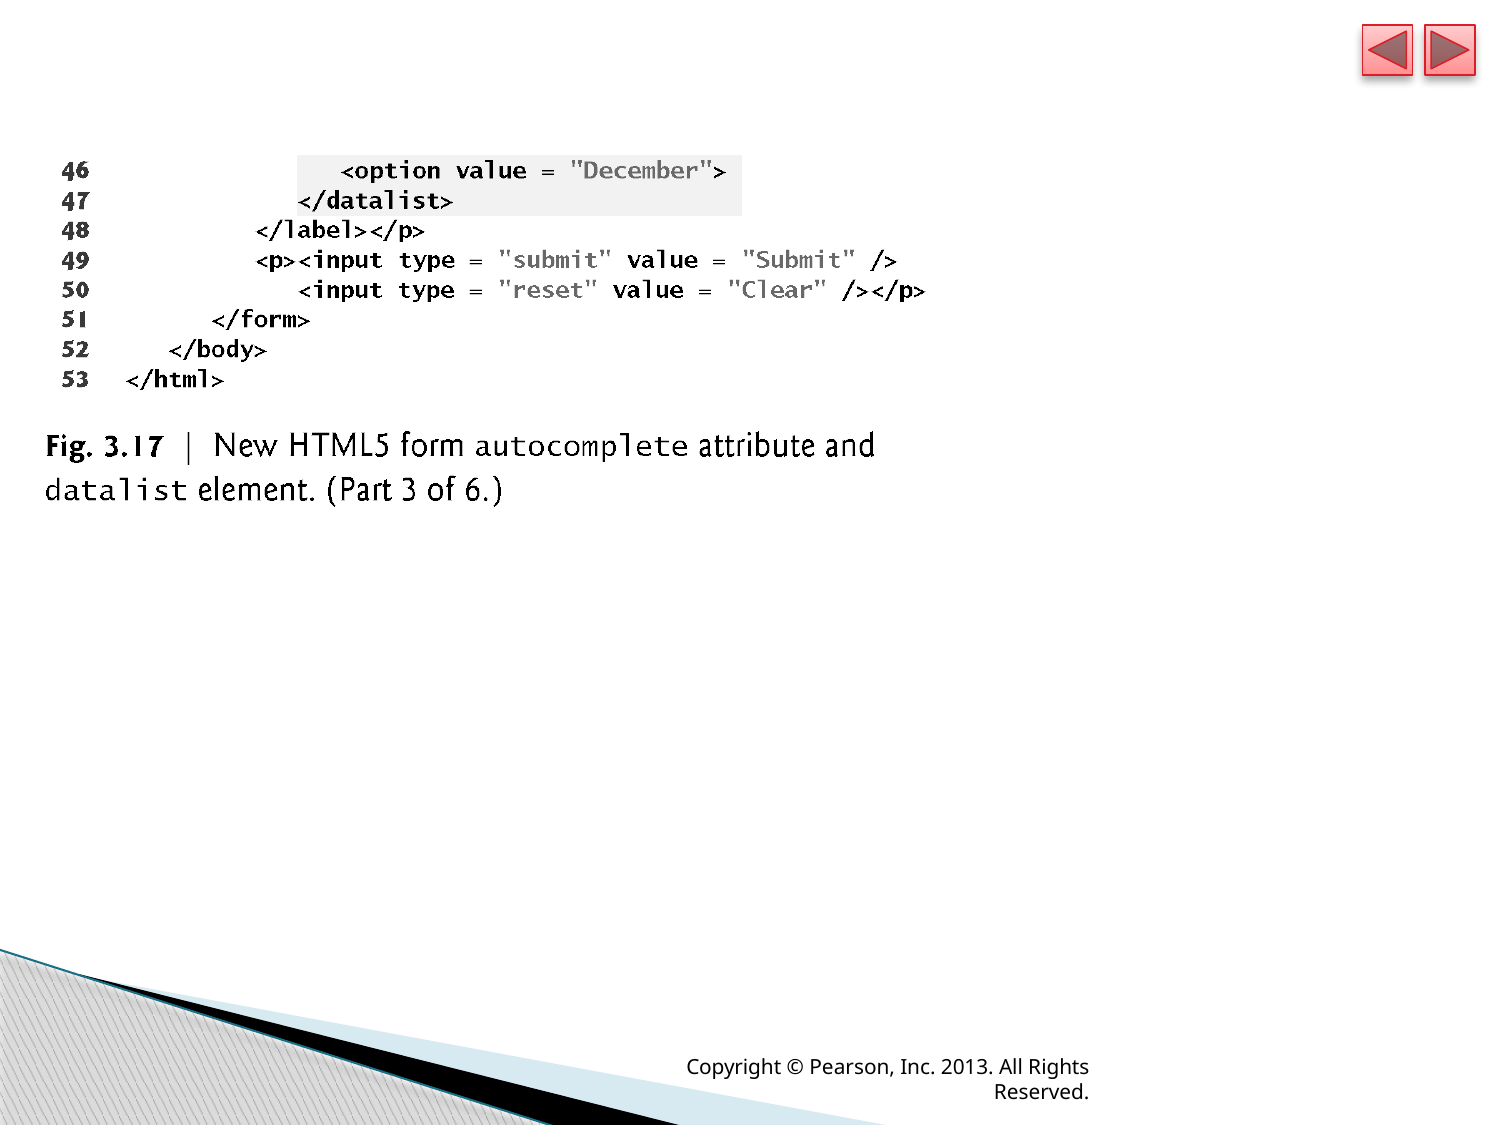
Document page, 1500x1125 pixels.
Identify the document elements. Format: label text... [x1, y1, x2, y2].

picture [0, 106, 1500, 1018]
footer Copyright © Pearson, Inc. 2013. All Rights Reserved. [650, 1051, 1105, 1112]
